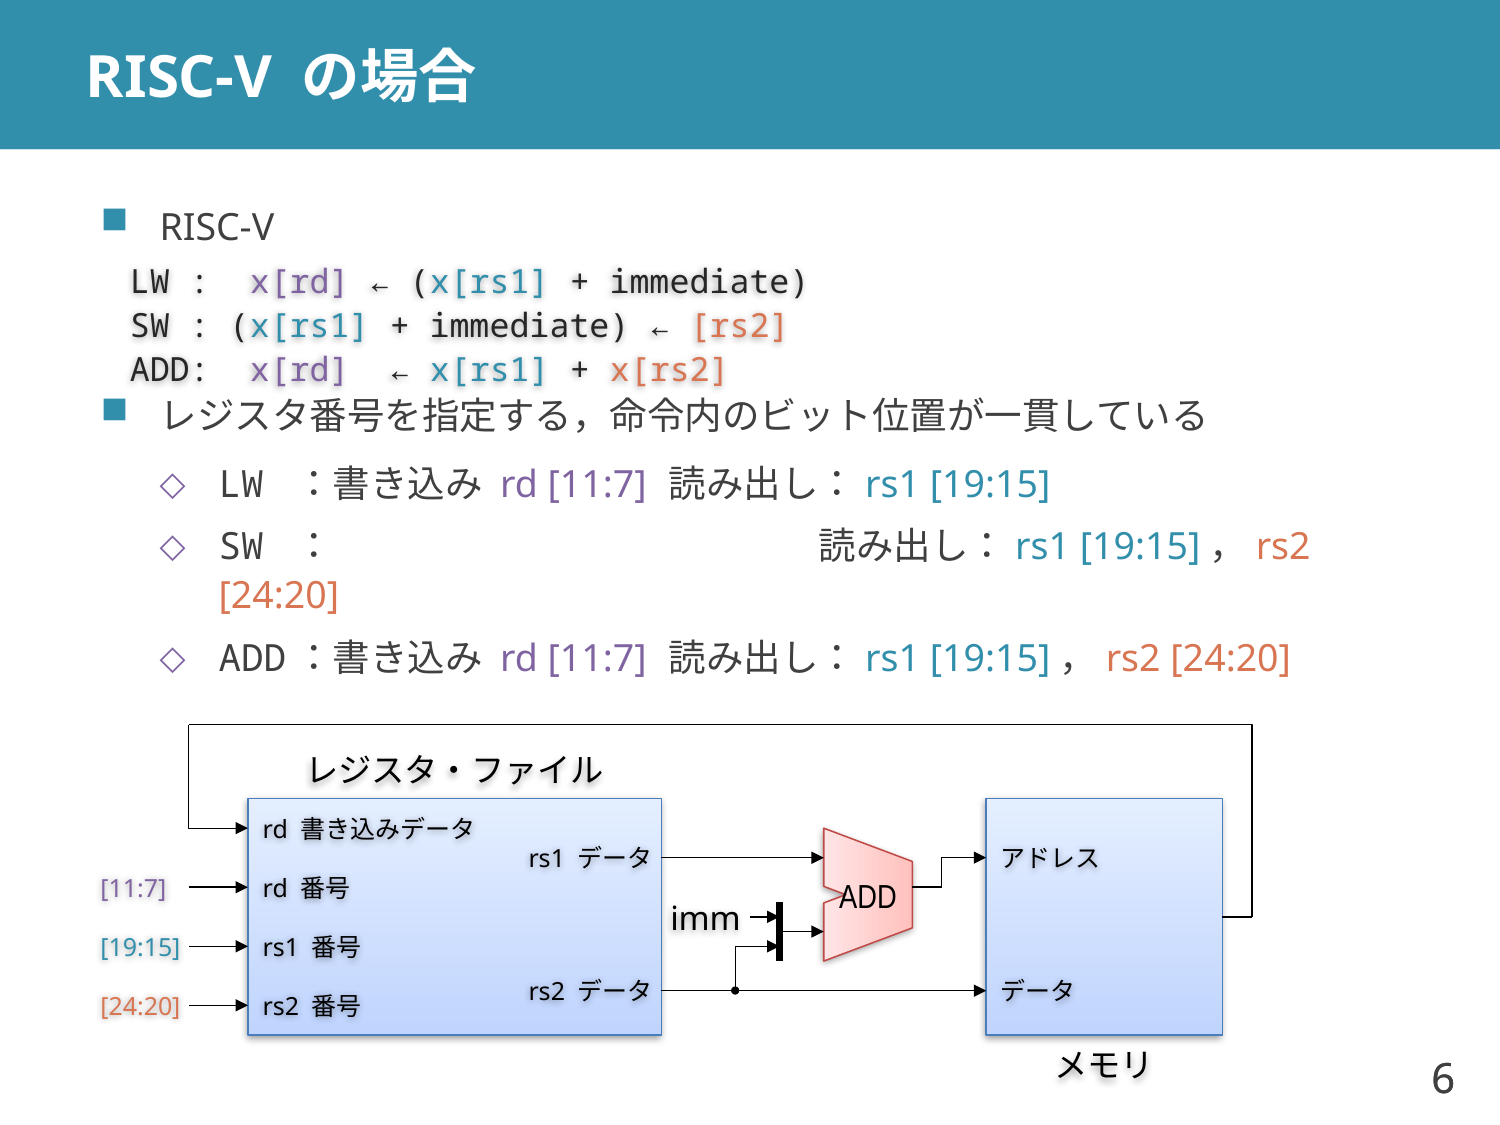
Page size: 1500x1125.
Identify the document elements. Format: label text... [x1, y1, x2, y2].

text_box [941, 851, 987, 887]
text_box rs1 データ [513, 827, 573, 888]
text_box メモリ [985, 1034, 1223, 1095]
text_box ADD: x[rd] ← x[rs1] + x[rs2] [114, 340, 352, 401]
text_box データ [985, 960, 1046, 1021]
text_box [24:20] [85, 975, 145, 1036]
text_box imm [587, 886, 824, 947]
text_box [188, 725, 248, 835]
text_box [985, 881, 1223, 1034]
text_box LW : x[rd] ← (x[rs1] + immediate) [114, 252, 352, 312]
text_box [309, 798, 662, 1036]
text_box rs2 番号 [247, 975, 308, 1036]
text_box rs1 番号 [247, 916, 308, 974]
text_box rd 番号 [247, 857, 308, 915]
list レジスタ番号を指定する，命令内のビット位置が一貫している LW ：書き込み rd [11:7] 読み出し：rs1 [19:15] SW ： 読み出し：rs1 [19:15]，rs2 [24:20] ADD：書き込み rd [11:7] 読み出し：rs1 [19:15]，rs2 [24:20] [85, 414, 1445, 652]
text_box [19:15] [85, 916, 145, 974]
text_box [11:7] [85, 857, 145, 915]
text_box rd 書き込みデータ [247, 798, 308, 856]
text_box RISC-V [85, 193, 1444, 253]
text_box rs2 データ [513, 960, 573, 1021]
text_box レジスタ・ファイル [336, 752, 573, 799]
text_box [731, 946, 760, 989]
title RISC-V の場合 [70, 0, 1500, 150]
text_box アドレス [985, 827, 1046, 888]
text_box ADD [822, 840, 914, 962]
text_box [188, 724, 1252, 916]
text_box SW : (x[rs1] + immediate) ← [rs2] [114, 319, 352, 339]
